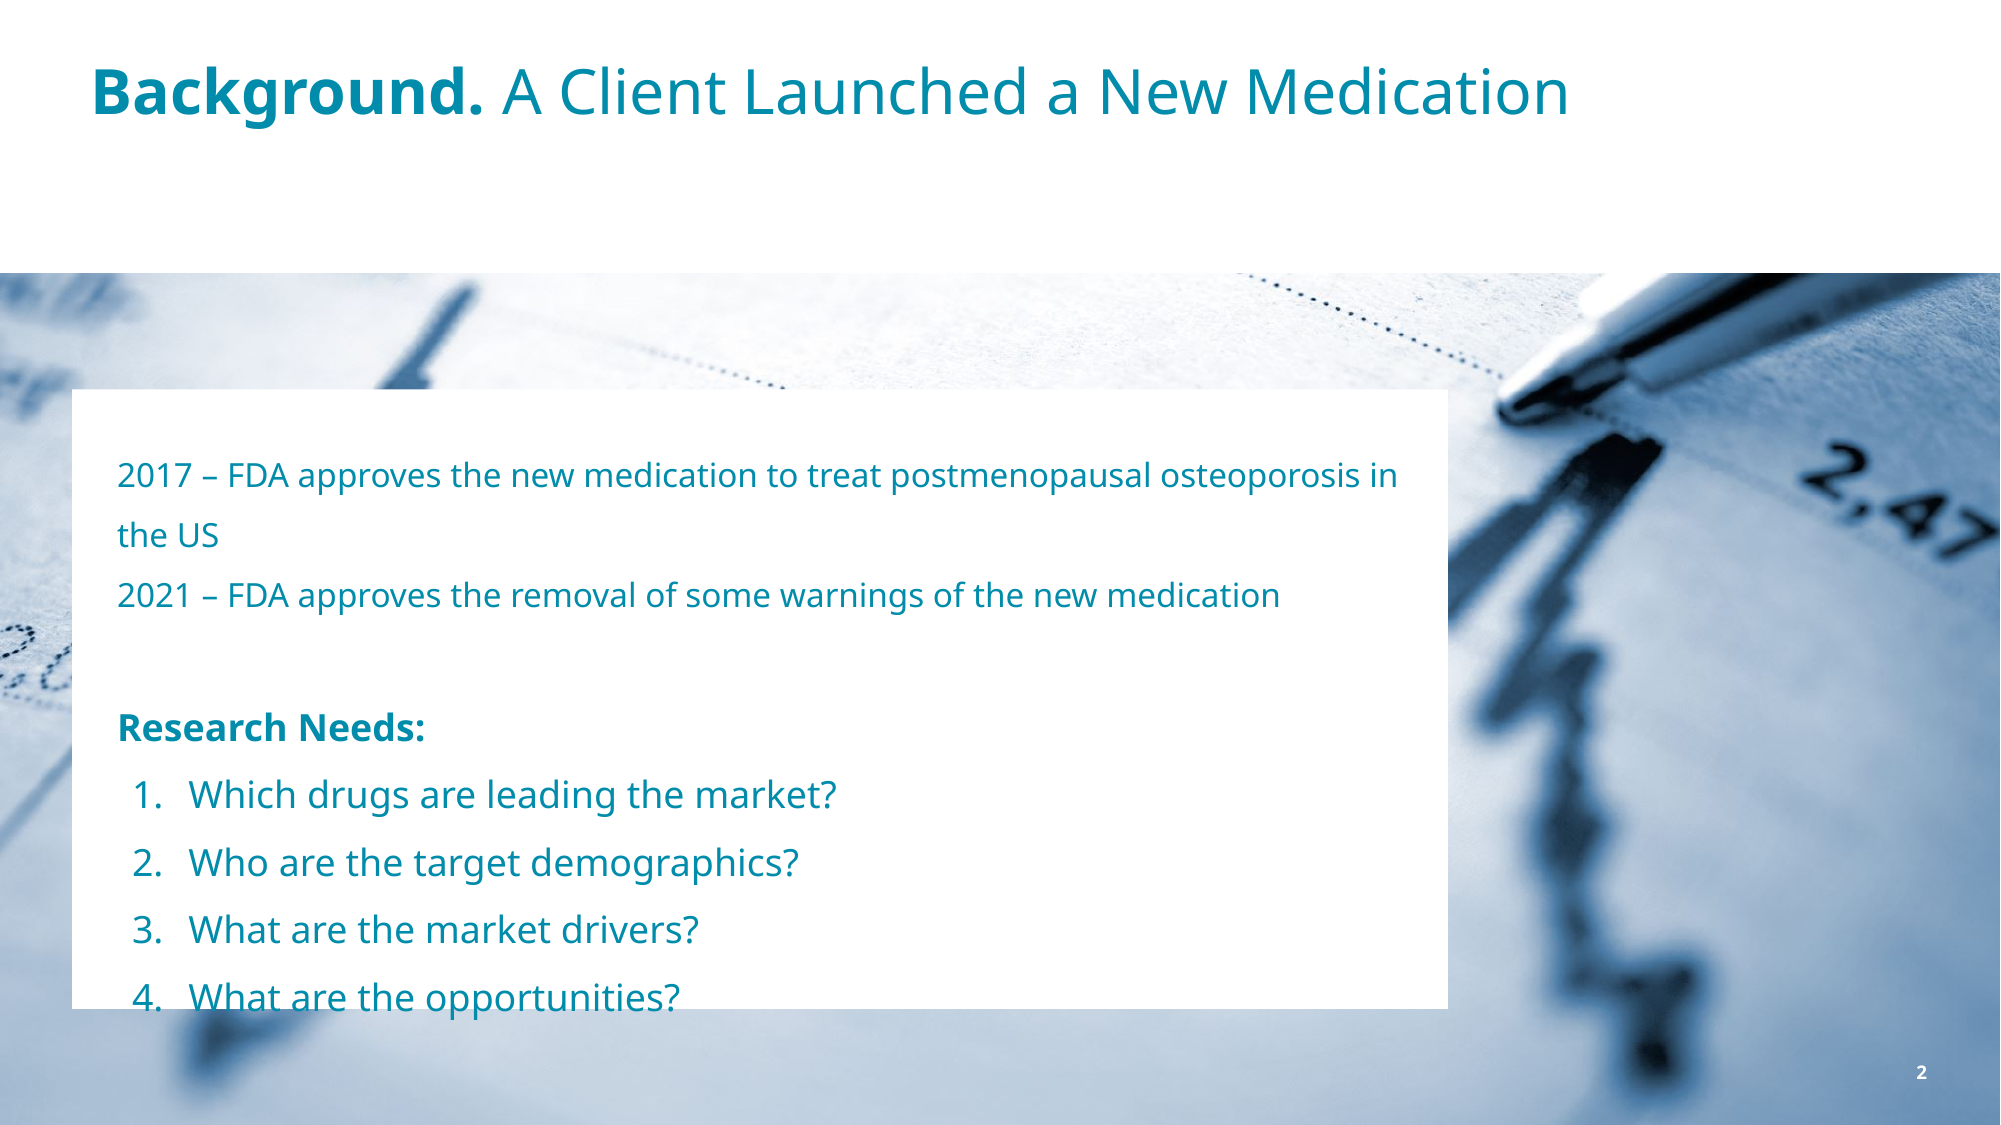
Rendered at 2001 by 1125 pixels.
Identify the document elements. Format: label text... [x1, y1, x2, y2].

picture [0, 273, 2000, 1125]
title Background. A Client Launched a New Medication [90, 51, 1666, 238]
